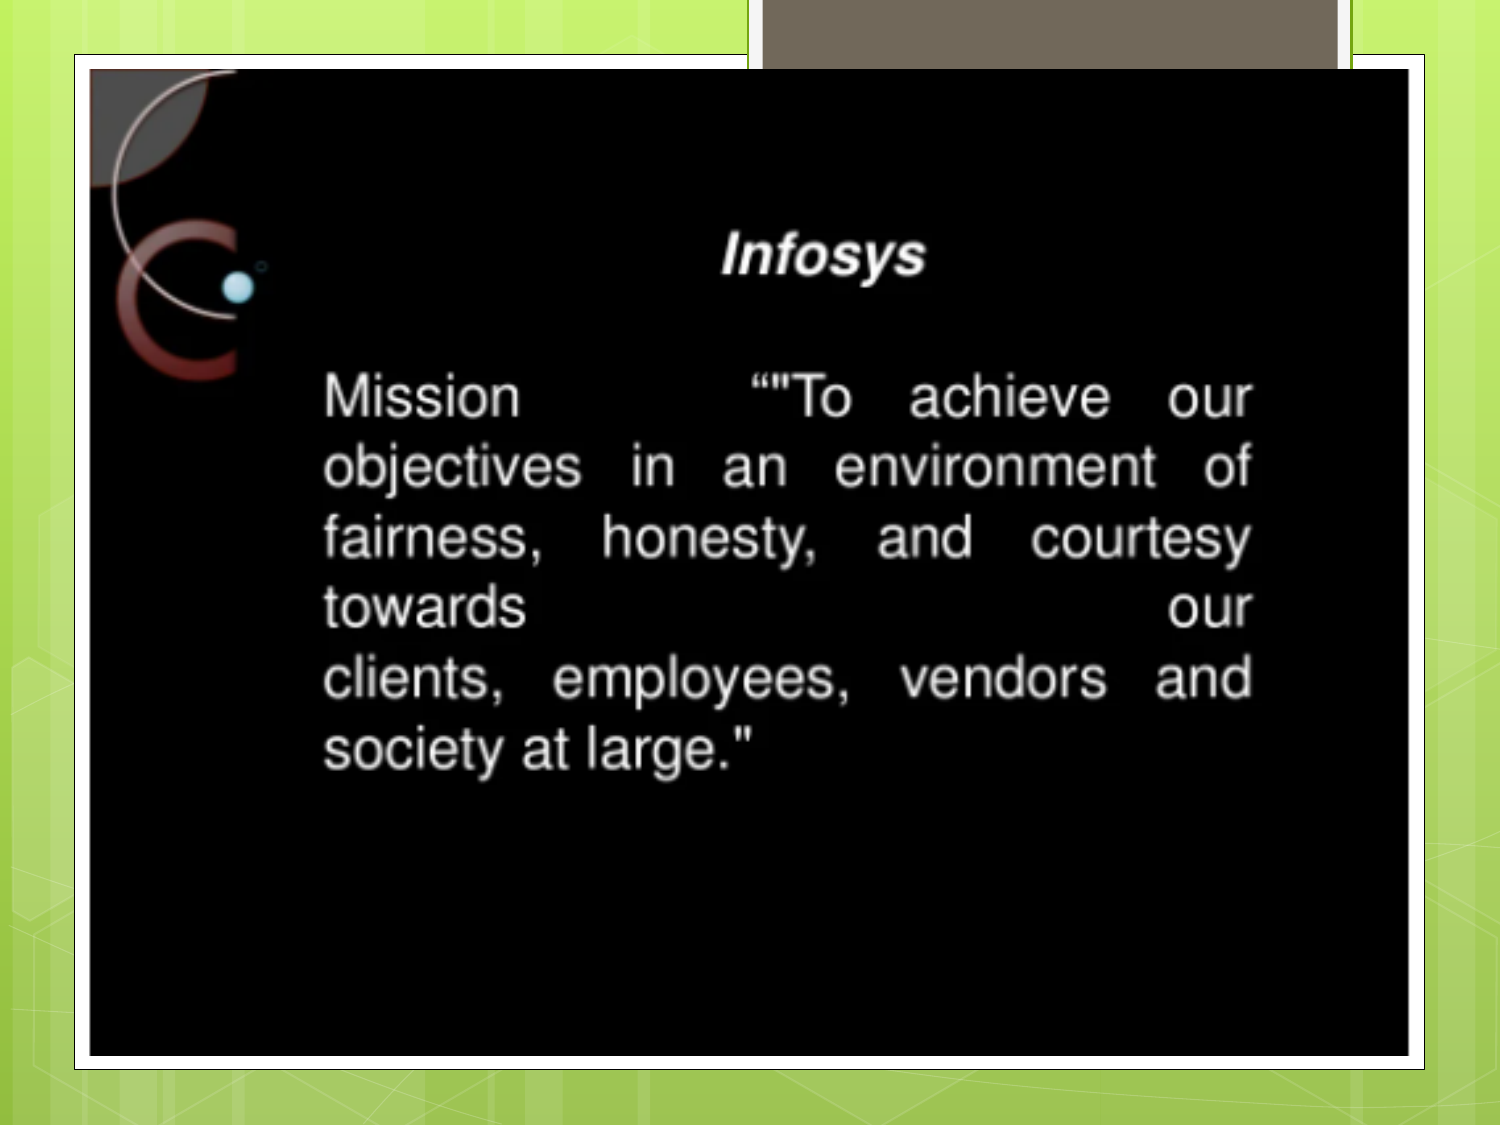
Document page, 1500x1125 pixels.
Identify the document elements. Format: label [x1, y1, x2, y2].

picture [88, 69, 1412, 1056]
